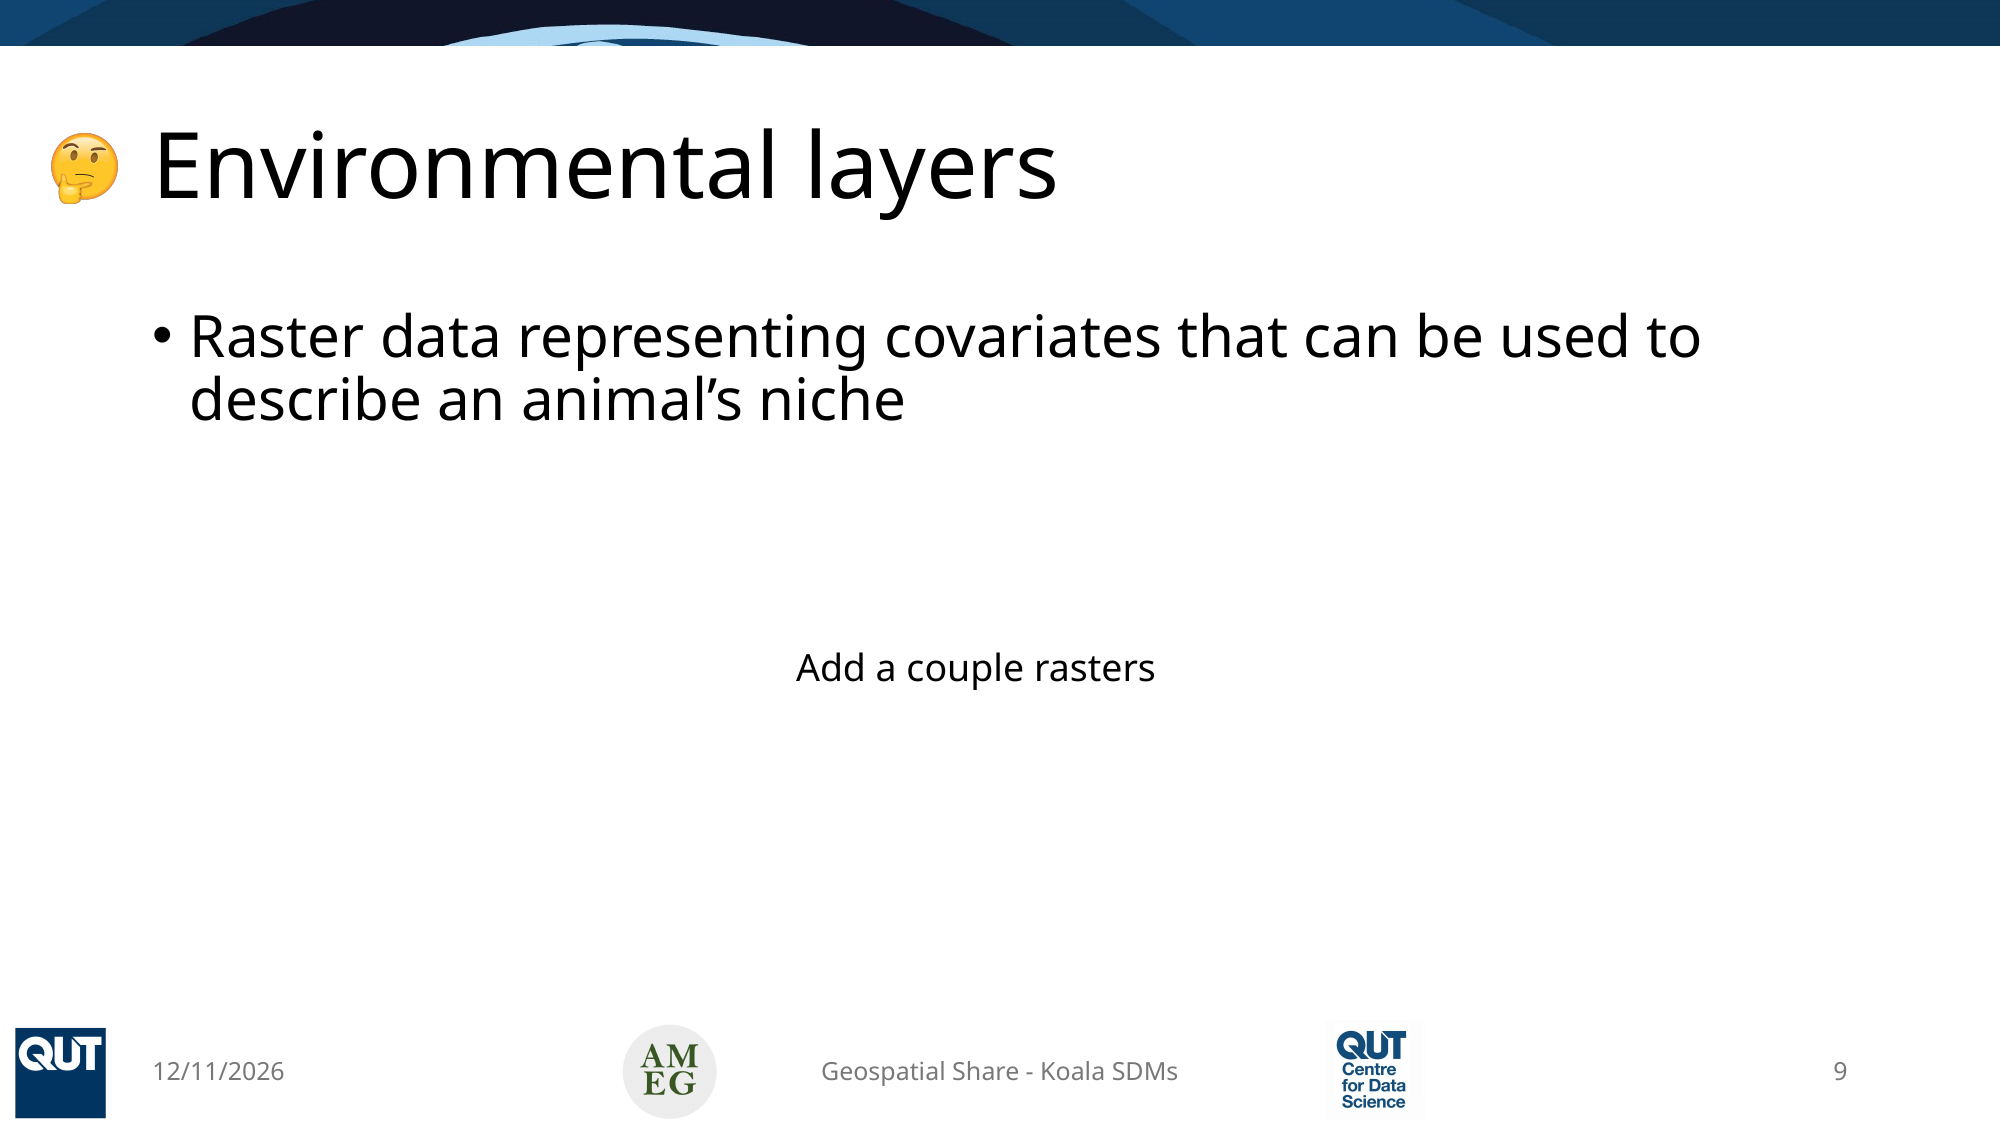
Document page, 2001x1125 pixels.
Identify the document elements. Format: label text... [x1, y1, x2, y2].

picture [0, 1020, 111, 1125]
title Environmental layers [137, 59, 1863, 278]
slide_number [137, 1042, 588, 1103]
list Raster data representing covariates that can be used to describe an animal’s niche [137, 299, 1863, 1014]
footer Geospatial Share - Koala SDMs [662, 1042, 1338, 1103]
picture [622, 1024, 707, 1119]
picture [48, 132, 121, 205]
picture [0, 0, 2000, 46]
slide_number 9 [1412, 1042, 1863, 1103]
text_box Add a couple rasters [781, 637, 1233, 697]
picture [1325, 1020, 1425, 1120]
